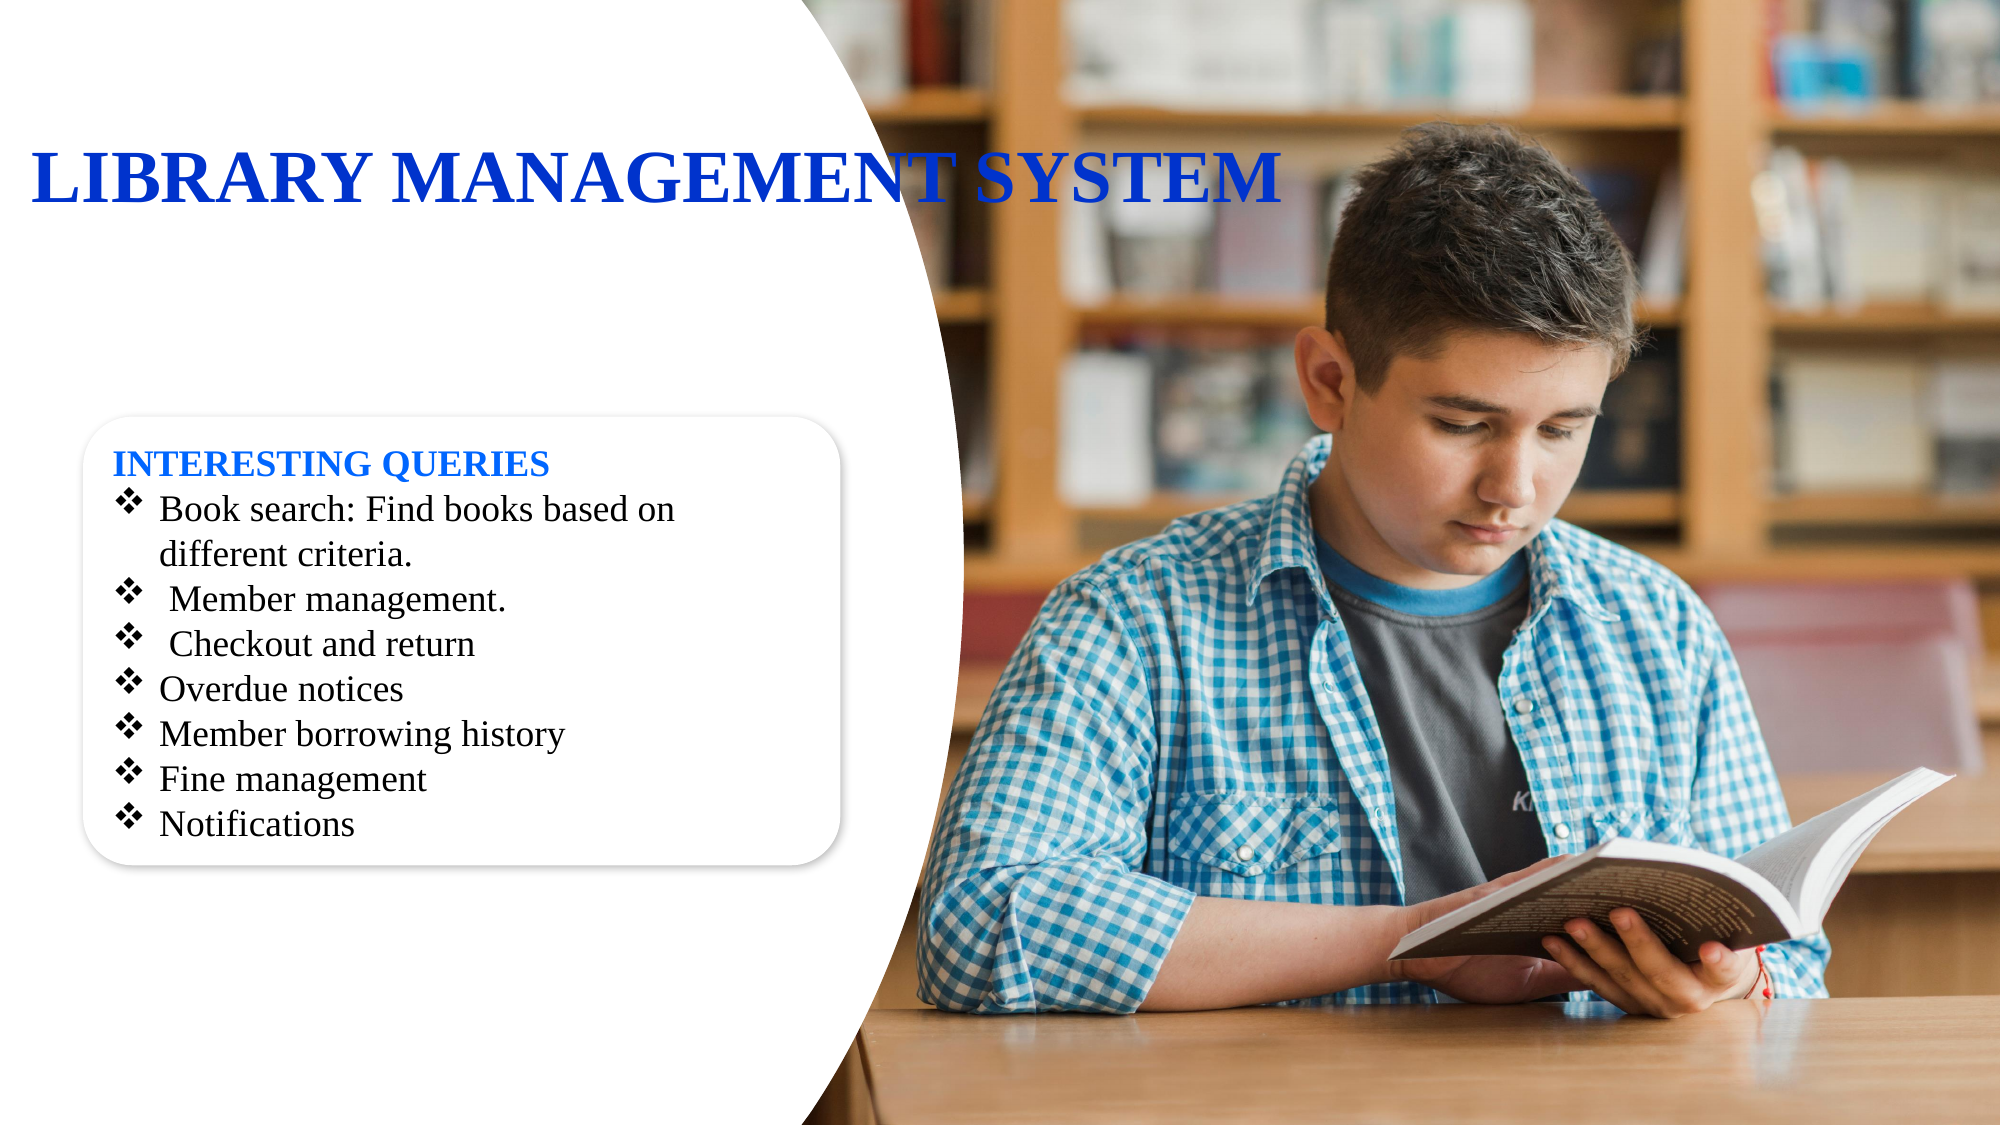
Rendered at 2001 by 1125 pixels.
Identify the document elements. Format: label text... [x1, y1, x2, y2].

picture [801, 0, 2000, 1125]
text_box INTERESTING QUERIES Book search: Find books based on different criteria. Member management. Checkout and return Overdue notices Member borrowing history Fine management Notifications [83, 416, 801, 866]
title LIBRARY MANAGEMENT SYSTEM [16, 122, 801, 226]
